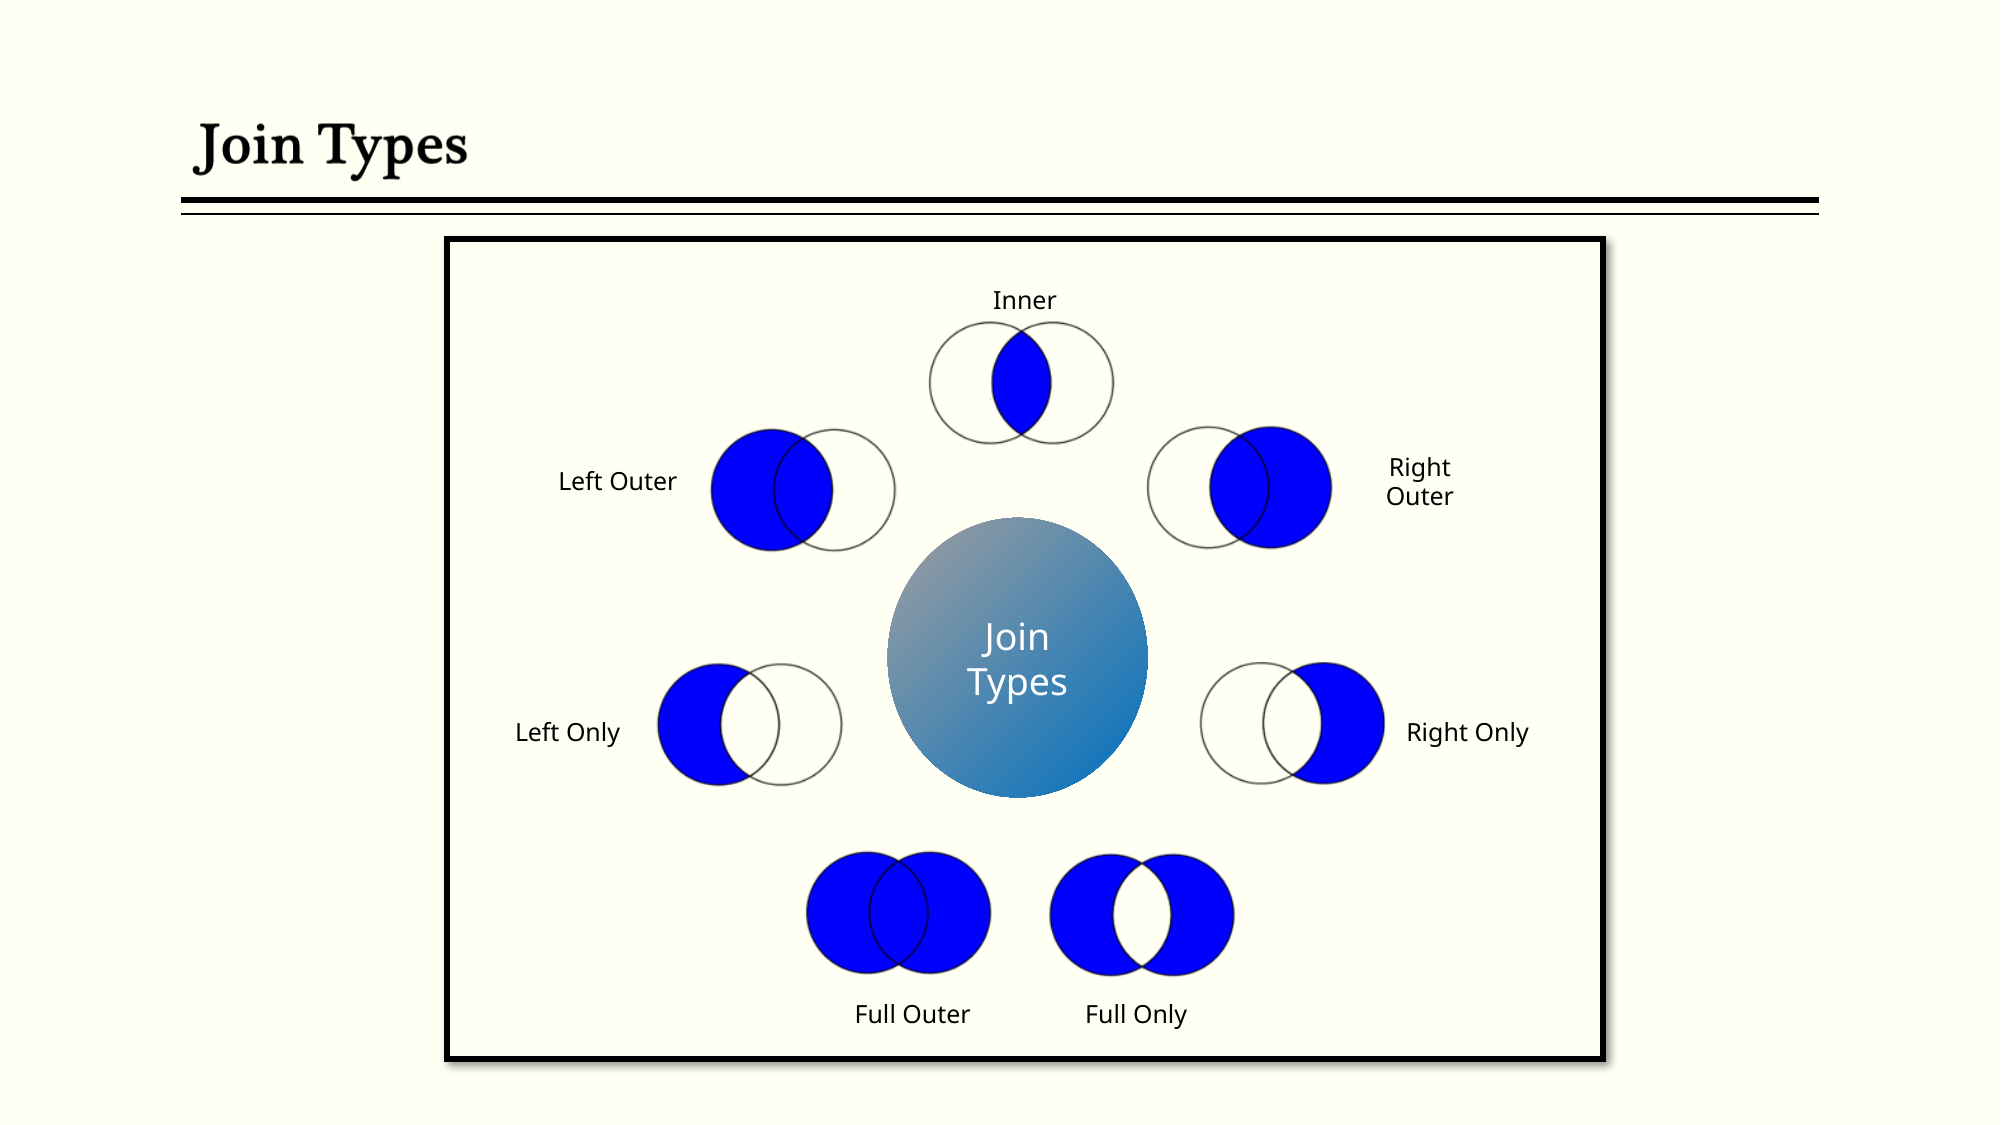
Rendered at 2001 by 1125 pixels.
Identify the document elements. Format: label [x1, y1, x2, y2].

picture [163, 8, 1837, 216]
picture [449, 242, 1601, 1056]
